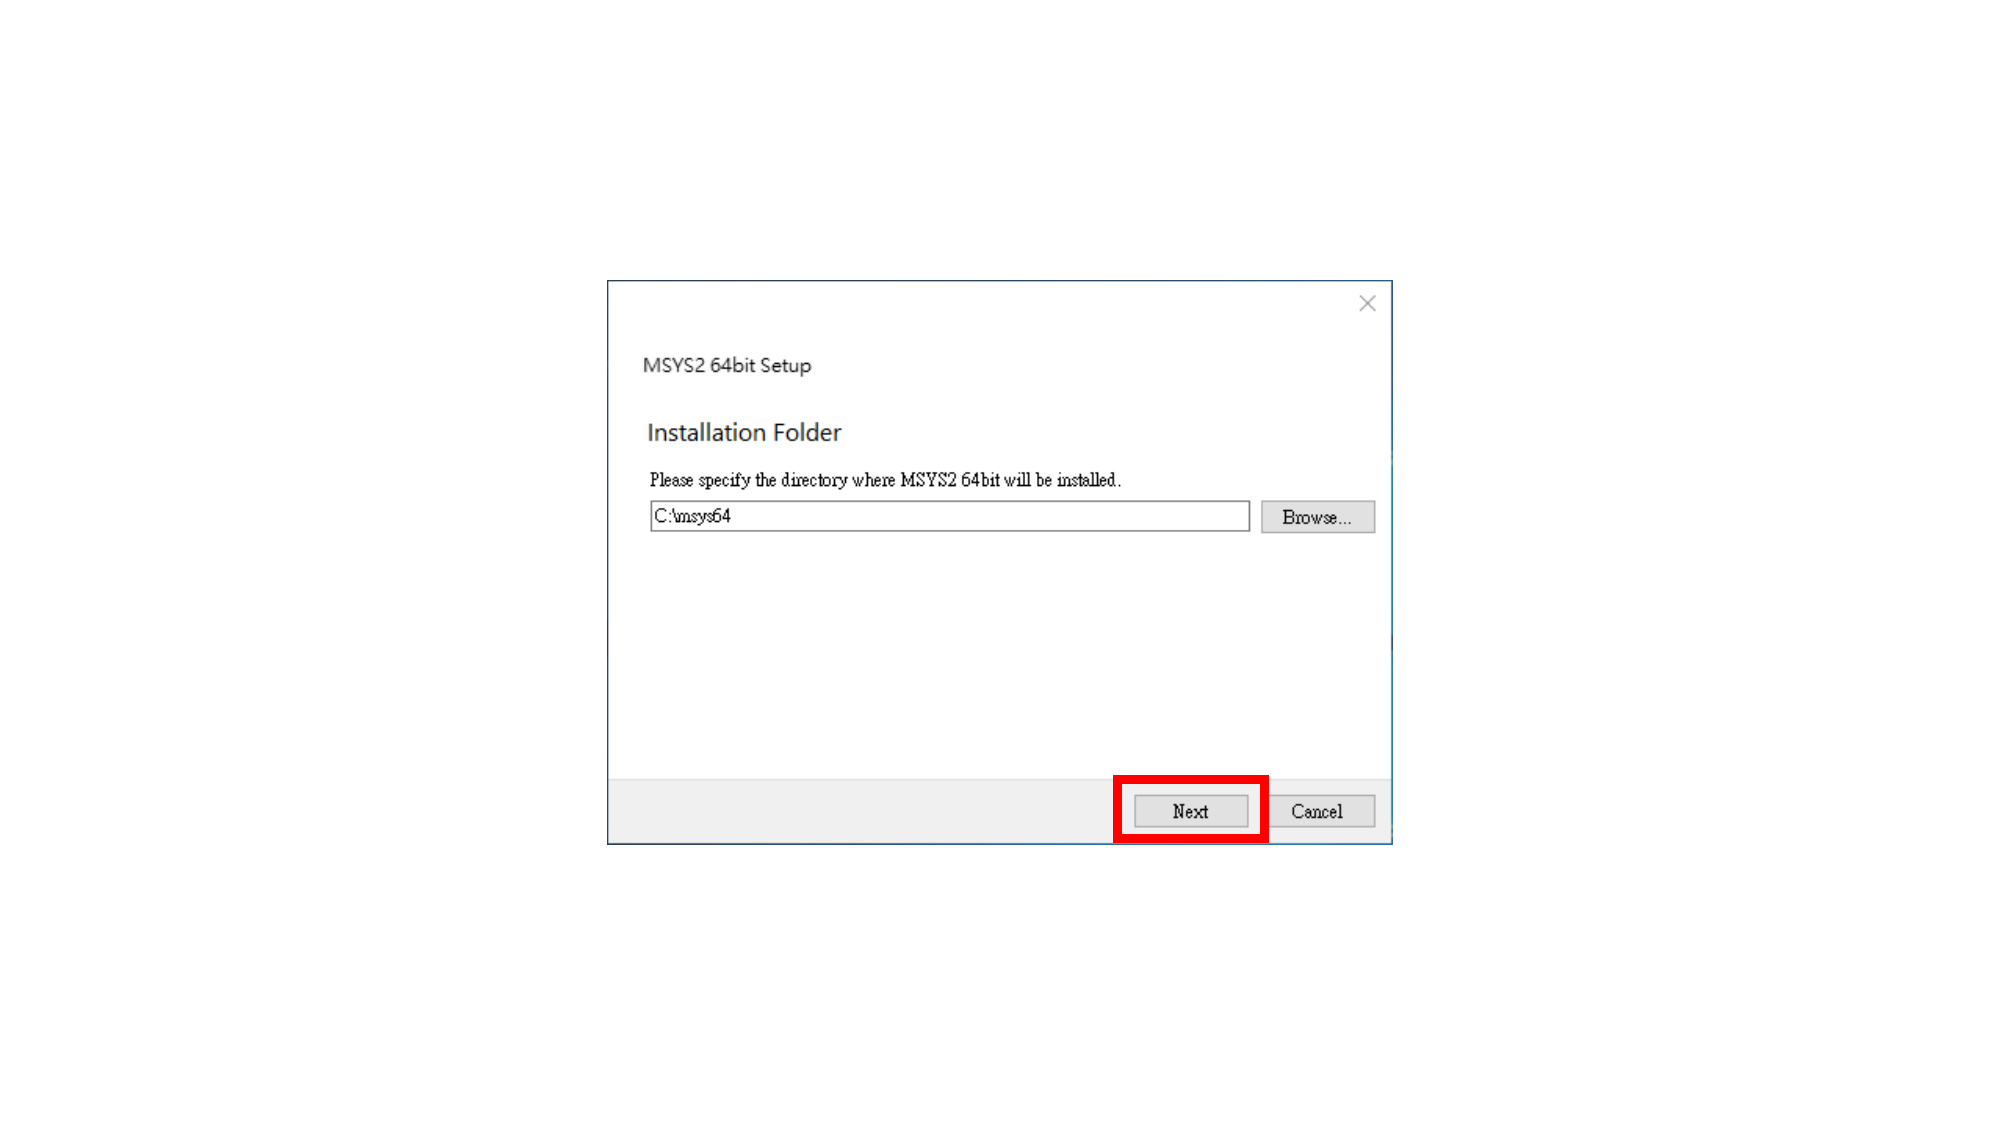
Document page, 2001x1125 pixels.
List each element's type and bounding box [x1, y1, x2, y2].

picture [607, 280, 1393, 845]
